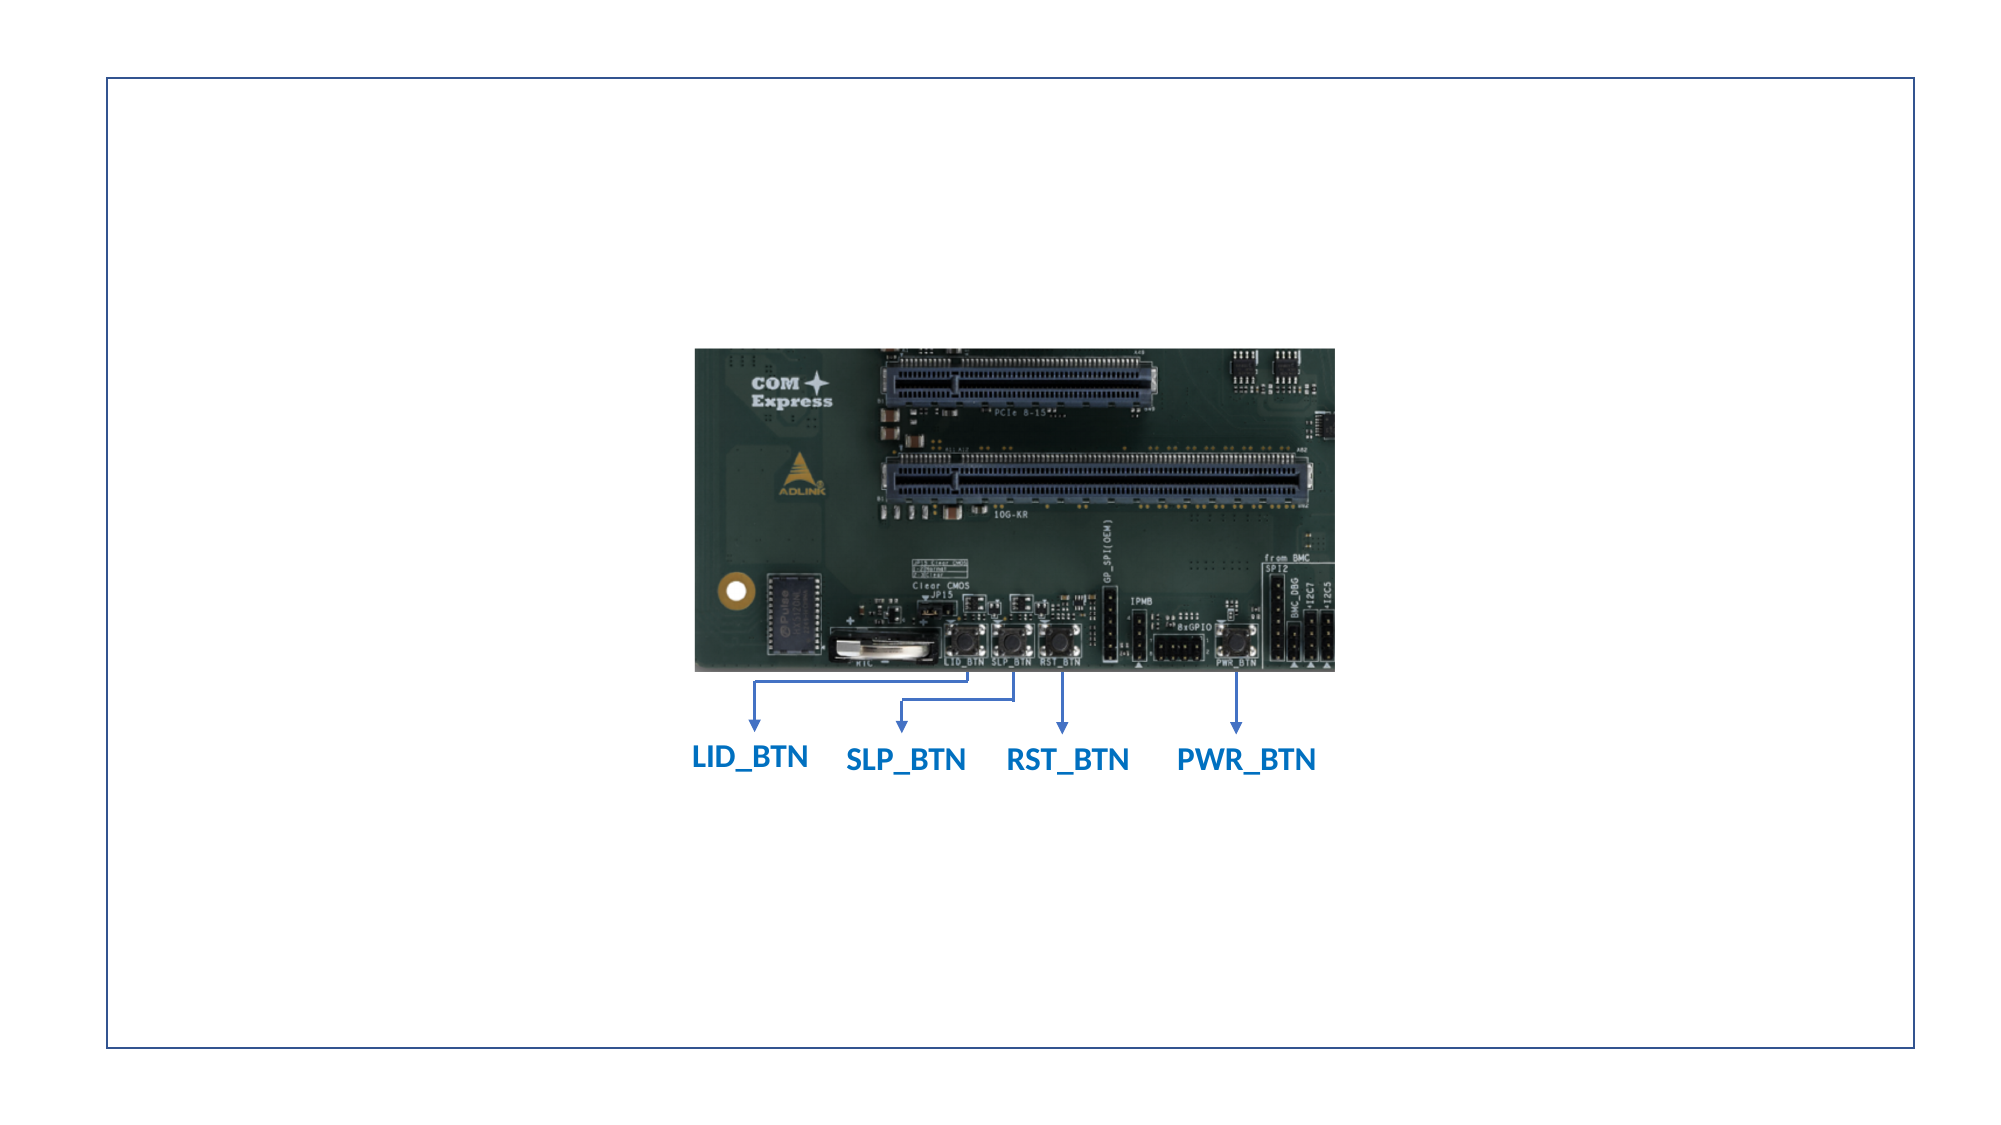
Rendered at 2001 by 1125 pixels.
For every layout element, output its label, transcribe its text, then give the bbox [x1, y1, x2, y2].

text_box PWR_BTN [1177, 736, 1331, 779]
text_box SLP_BTN [846, 736, 852, 779]
picture [695, 189, 1334, 830]
text_box [106, 77, 1915, 1049]
text_box LID_BTN [692, 734, 846, 776]
